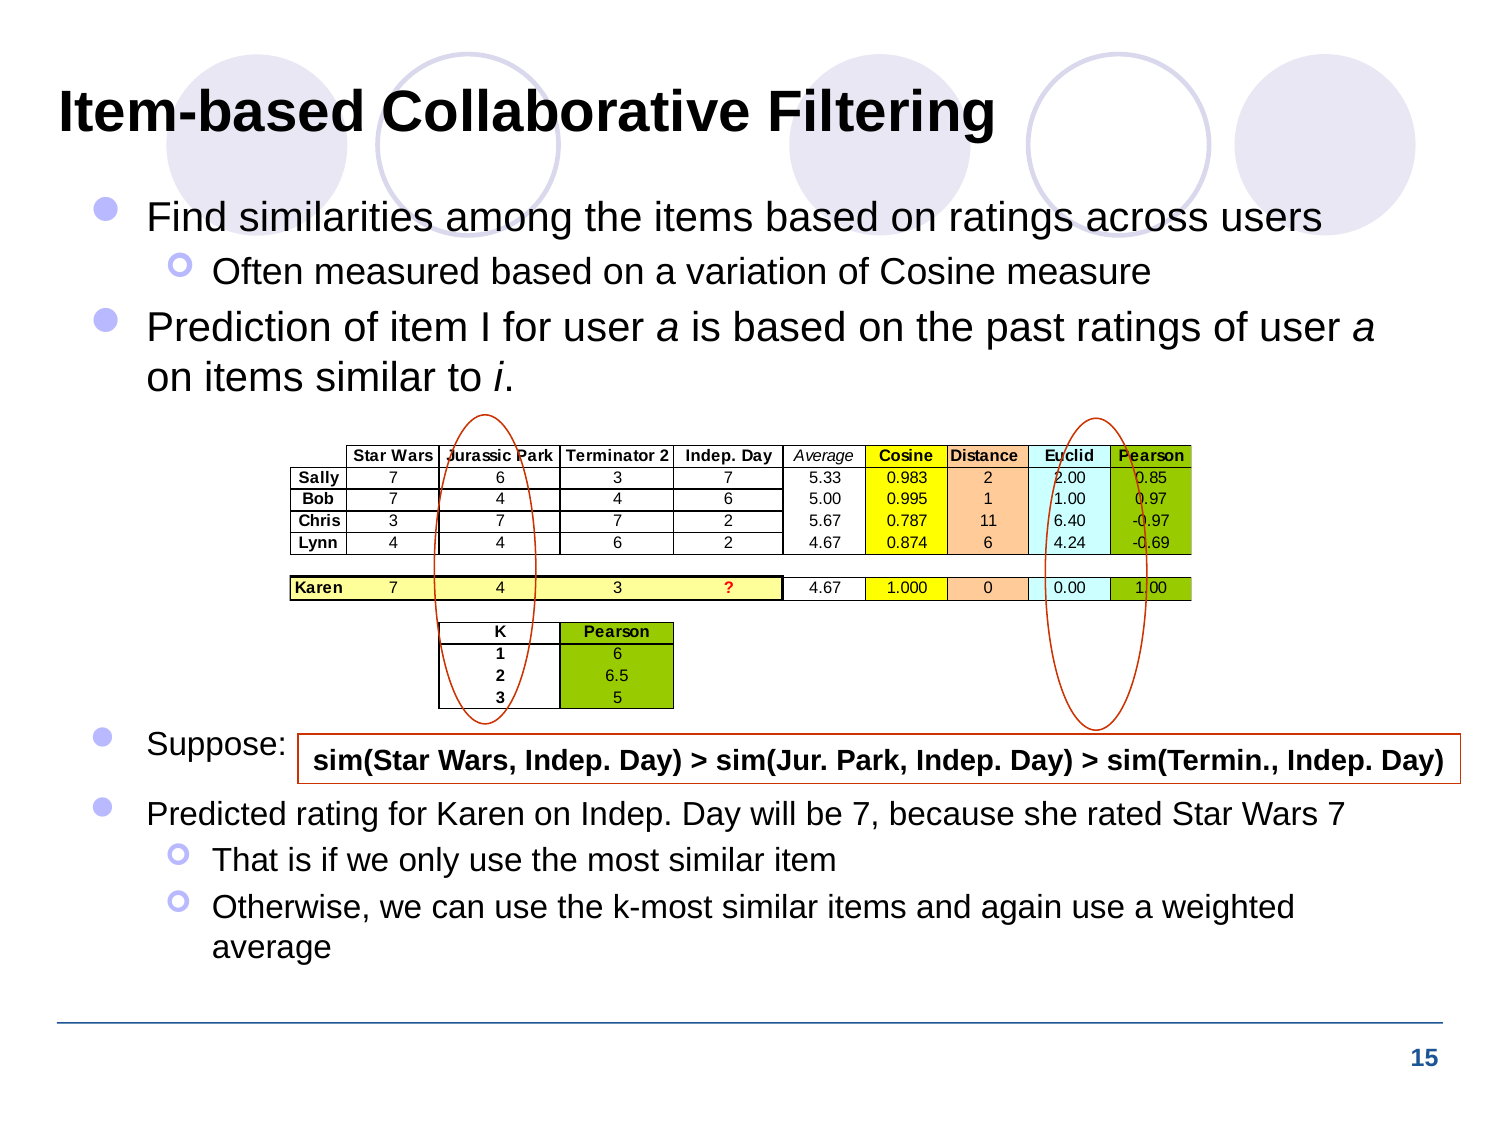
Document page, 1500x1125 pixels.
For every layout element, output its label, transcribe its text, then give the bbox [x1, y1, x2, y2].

list Find similarities among the items based on ratings across users Often measured based on a variation of Cosine measure Prediction of item I for user a is based on the past ratings of user a on items similar to i. Suppose: Predicted rating for Karen on Indep. Day will be 7, because she rated Star Wars 7 That is if we only use the most similar item Otherwise, we can use the k-most similar items and again use a weighted average [75, 181, 1418, 1036]
text_box [455, 414, 515, 443]
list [289, 444, 1193, 711]
text_box [472, 719, 498, 724]
text_box [1077, 719, 1115, 731]
text_box sim(Star Wars, Indep. Day) > sim(Jur. Park, Indep. Day) > sim(Termin., Indep. Day) [298, 733, 1461, 784]
text_box [1068, 418, 1124, 443]
title Item-based Collaborative Filtering [43, 49, 1416, 168]
slide_number 15 [1103, 1034, 1454, 1086]
